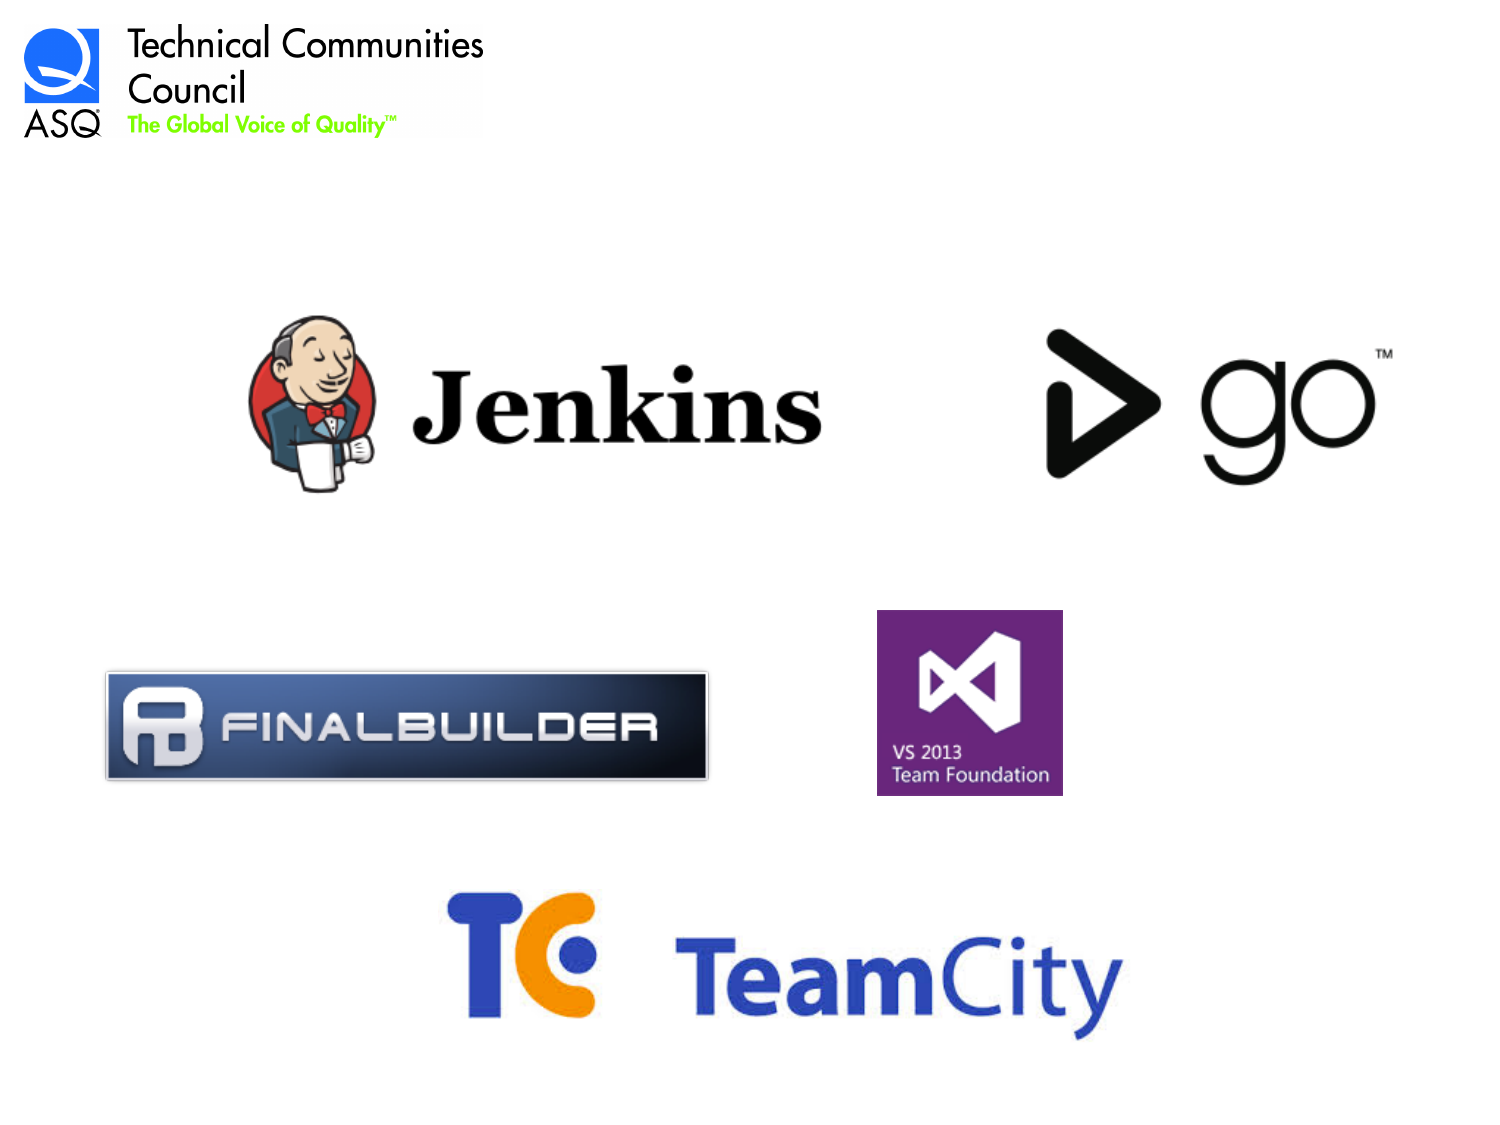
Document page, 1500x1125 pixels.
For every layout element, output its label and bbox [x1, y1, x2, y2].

picture [24, 24, 483, 138]
picture [877, 610, 1063, 796]
picture [243, 310, 827, 499]
picture [438, 889, 1134, 1046]
picture [984, 293, 1444, 517]
picture [100, 664, 717, 790]
